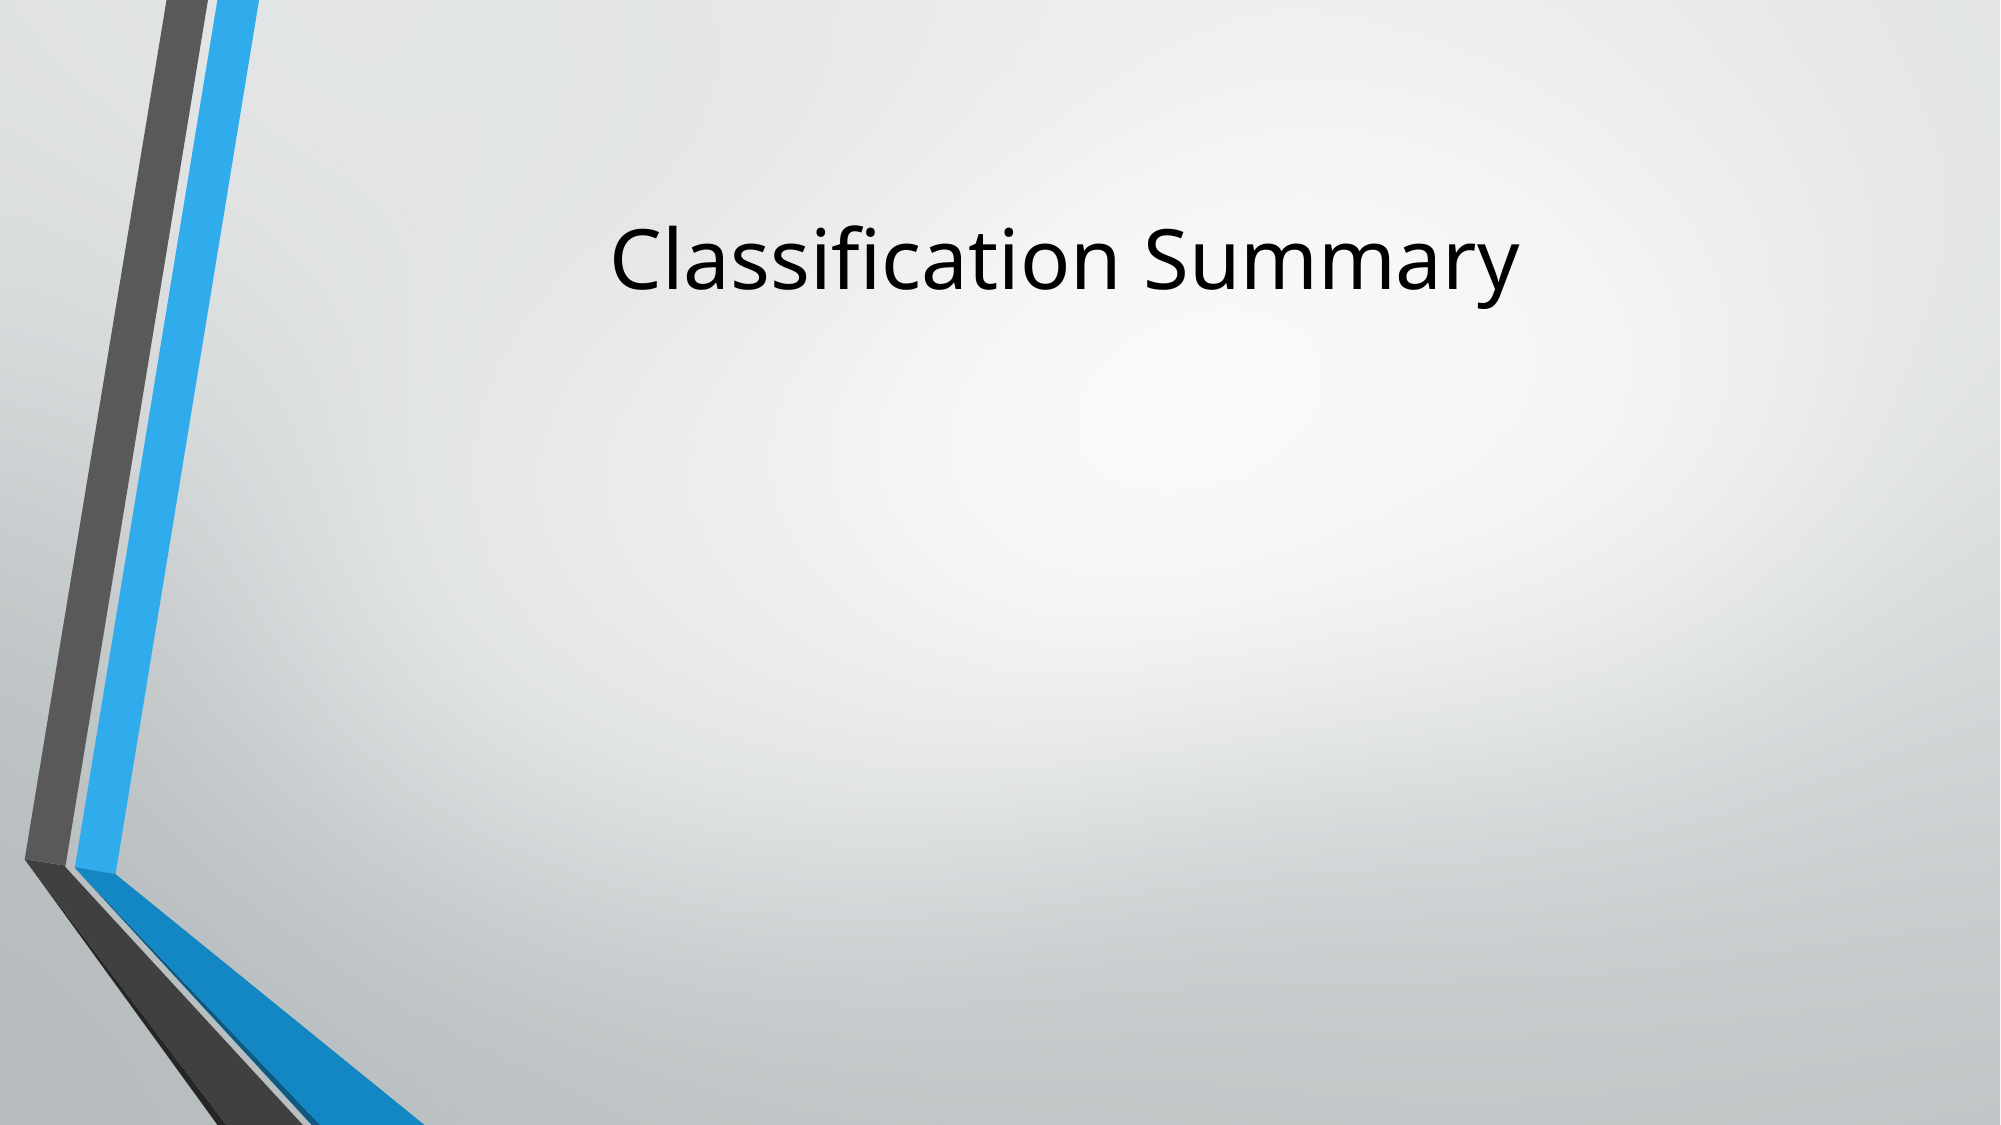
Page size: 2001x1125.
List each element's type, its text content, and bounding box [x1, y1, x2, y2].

title Classification Summary [243, 112, 1887, 400]
